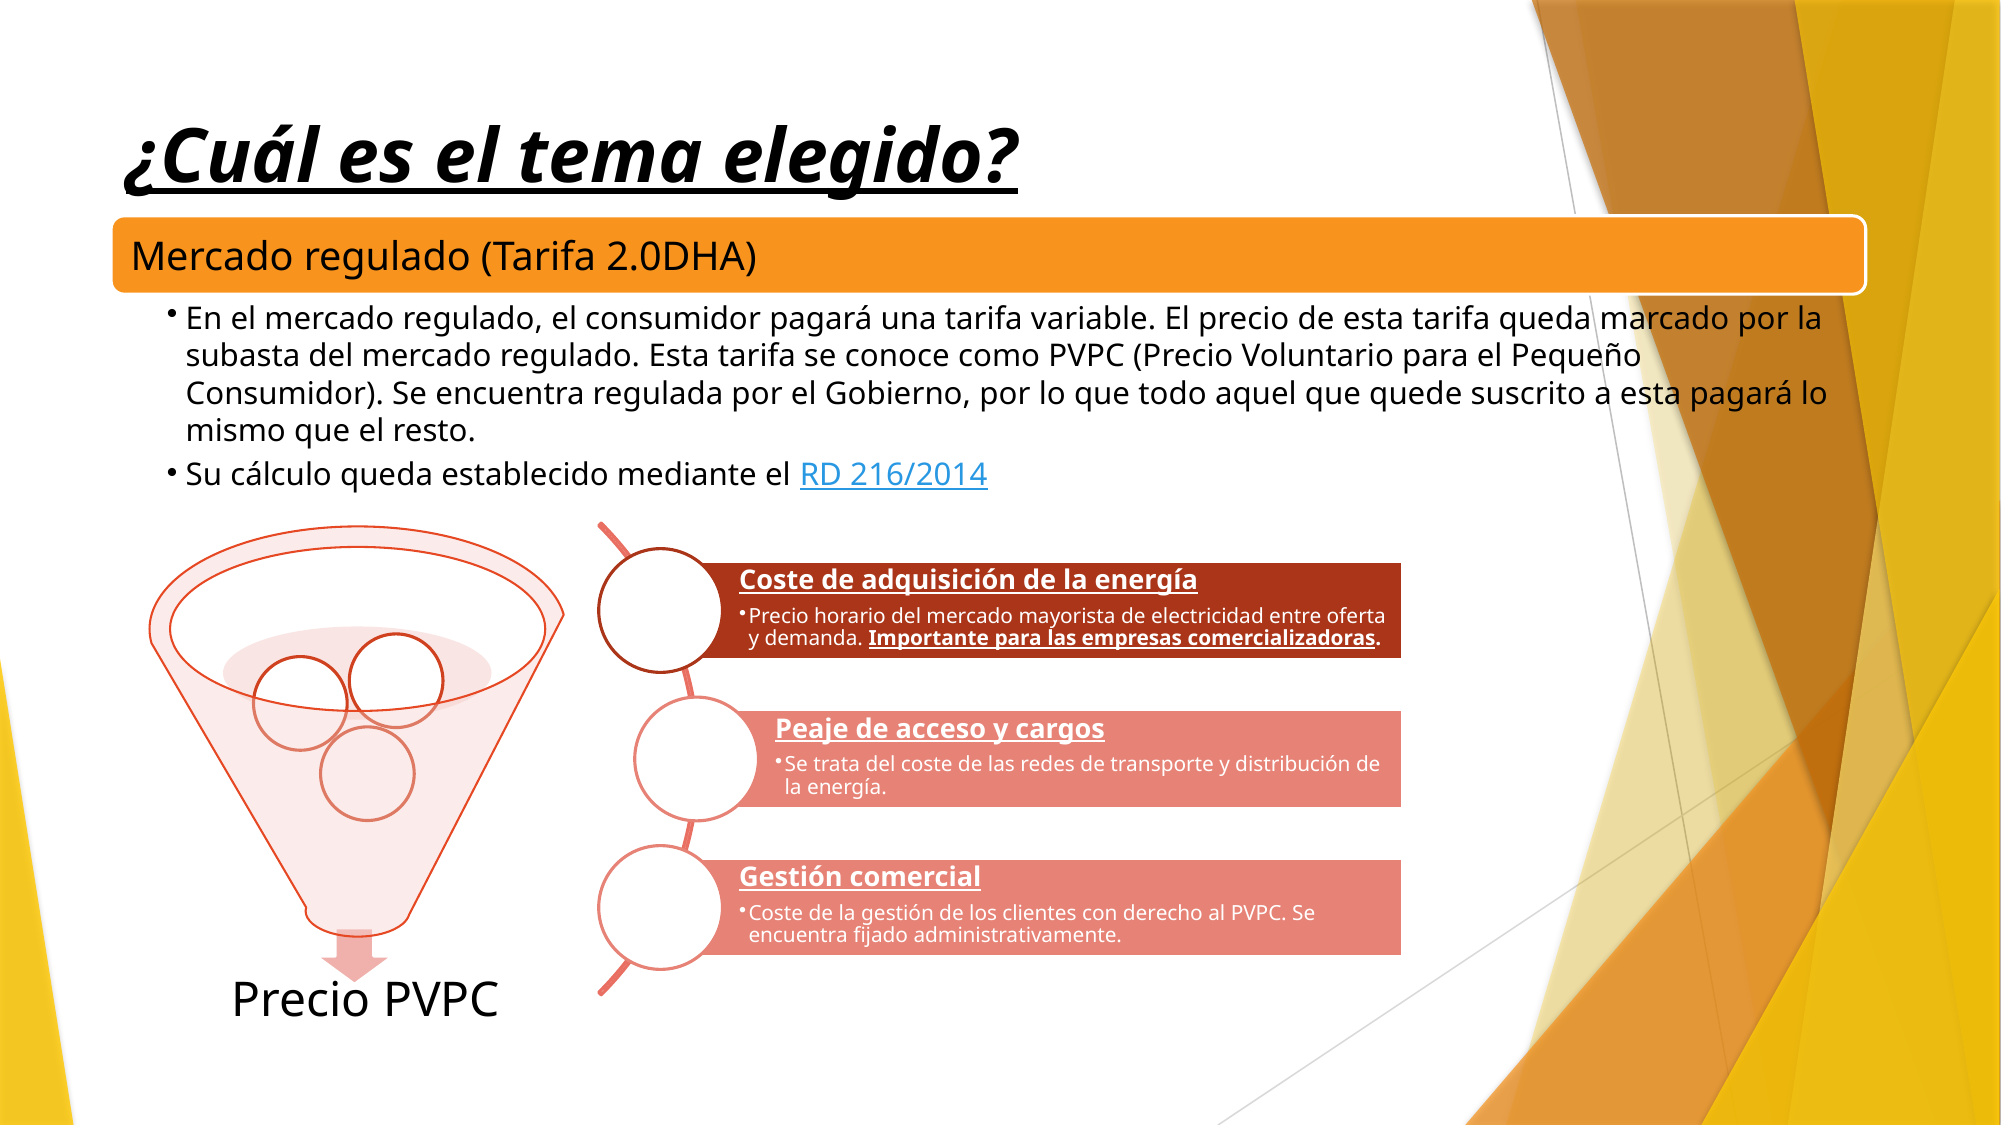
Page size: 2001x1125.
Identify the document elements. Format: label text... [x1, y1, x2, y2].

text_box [590, 511, 1409, 1008]
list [148, 437, 567, 1055]
title ¿Cuál es el tema elegido? [111, 99, 1522, 194]
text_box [110, 194, 1867, 477]
